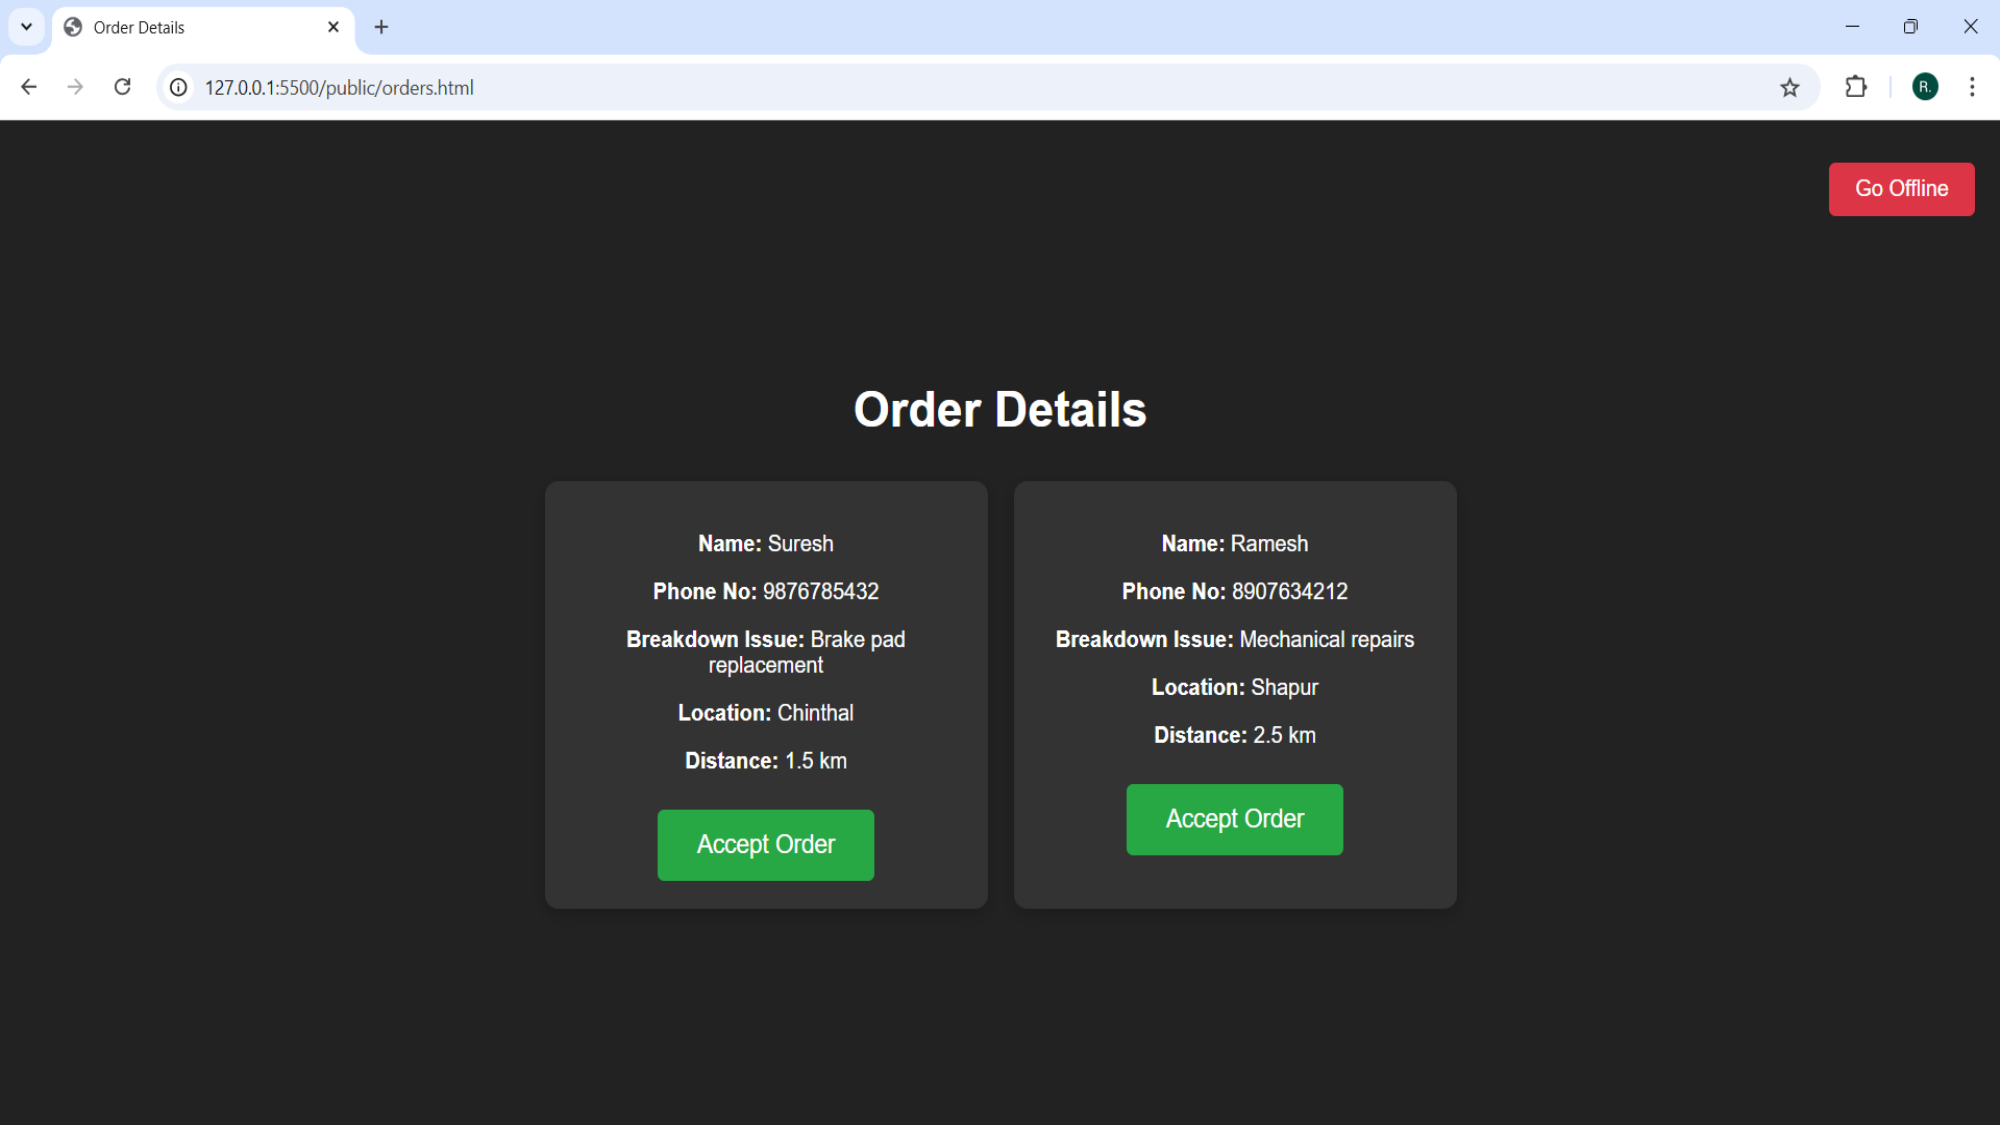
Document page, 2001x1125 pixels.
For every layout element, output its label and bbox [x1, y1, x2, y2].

list [0, 0, 2000, 1125]
